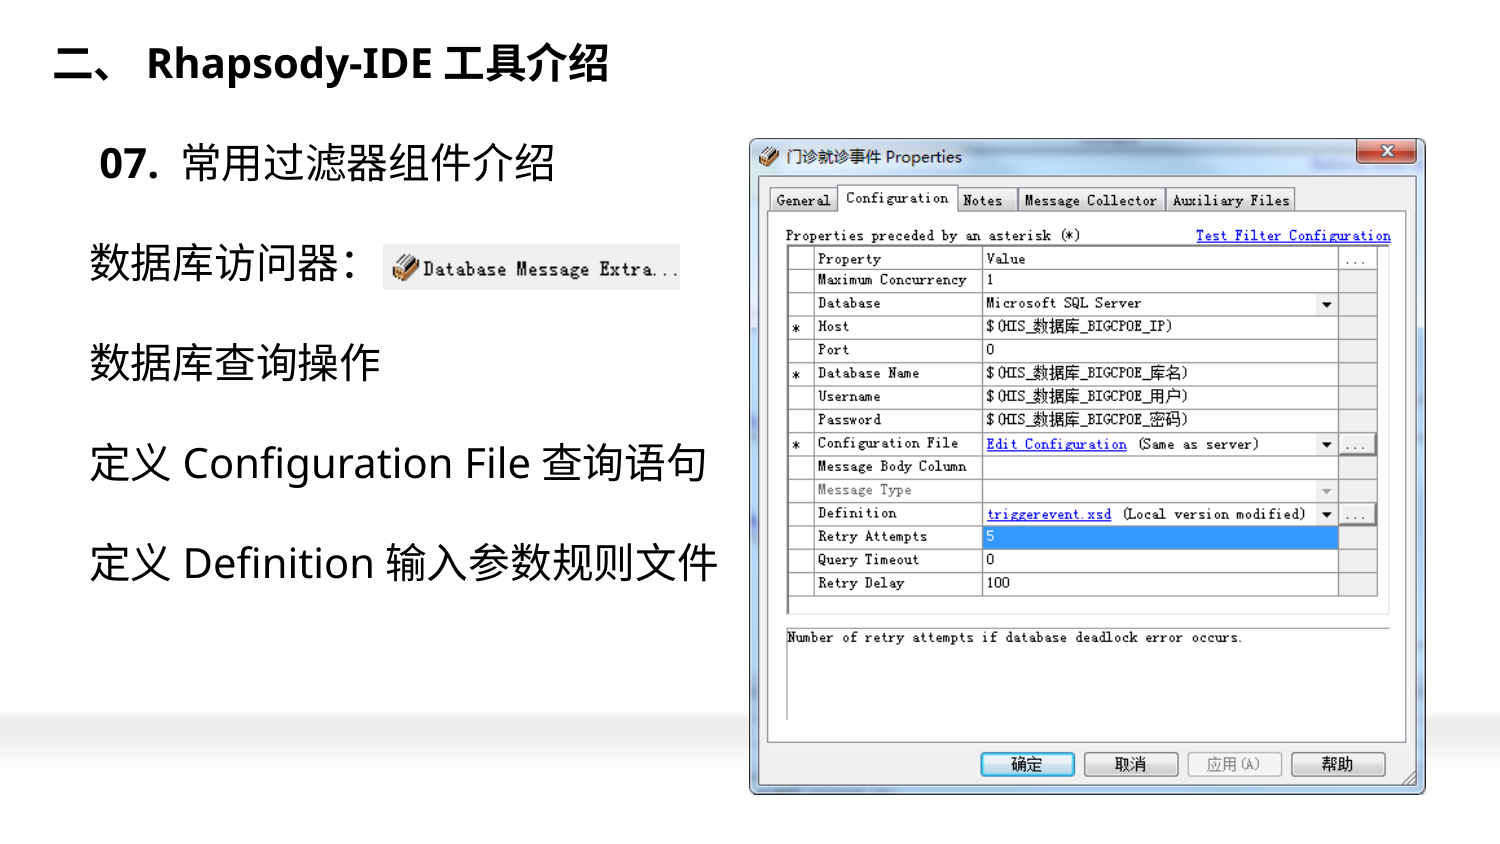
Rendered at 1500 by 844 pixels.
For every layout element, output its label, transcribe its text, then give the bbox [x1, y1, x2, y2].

picture [383, 244, 680, 290]
title 二、Rhapsody-IDE工具介绍 07. 常用过滤器组件介绍 数据库访问器： 数据库查询操作 定义Configuration File查询语句 定义Definition输入参数规则文件 [37, 29, 1388, 824]
picture [0, 138, 1500, 844]
